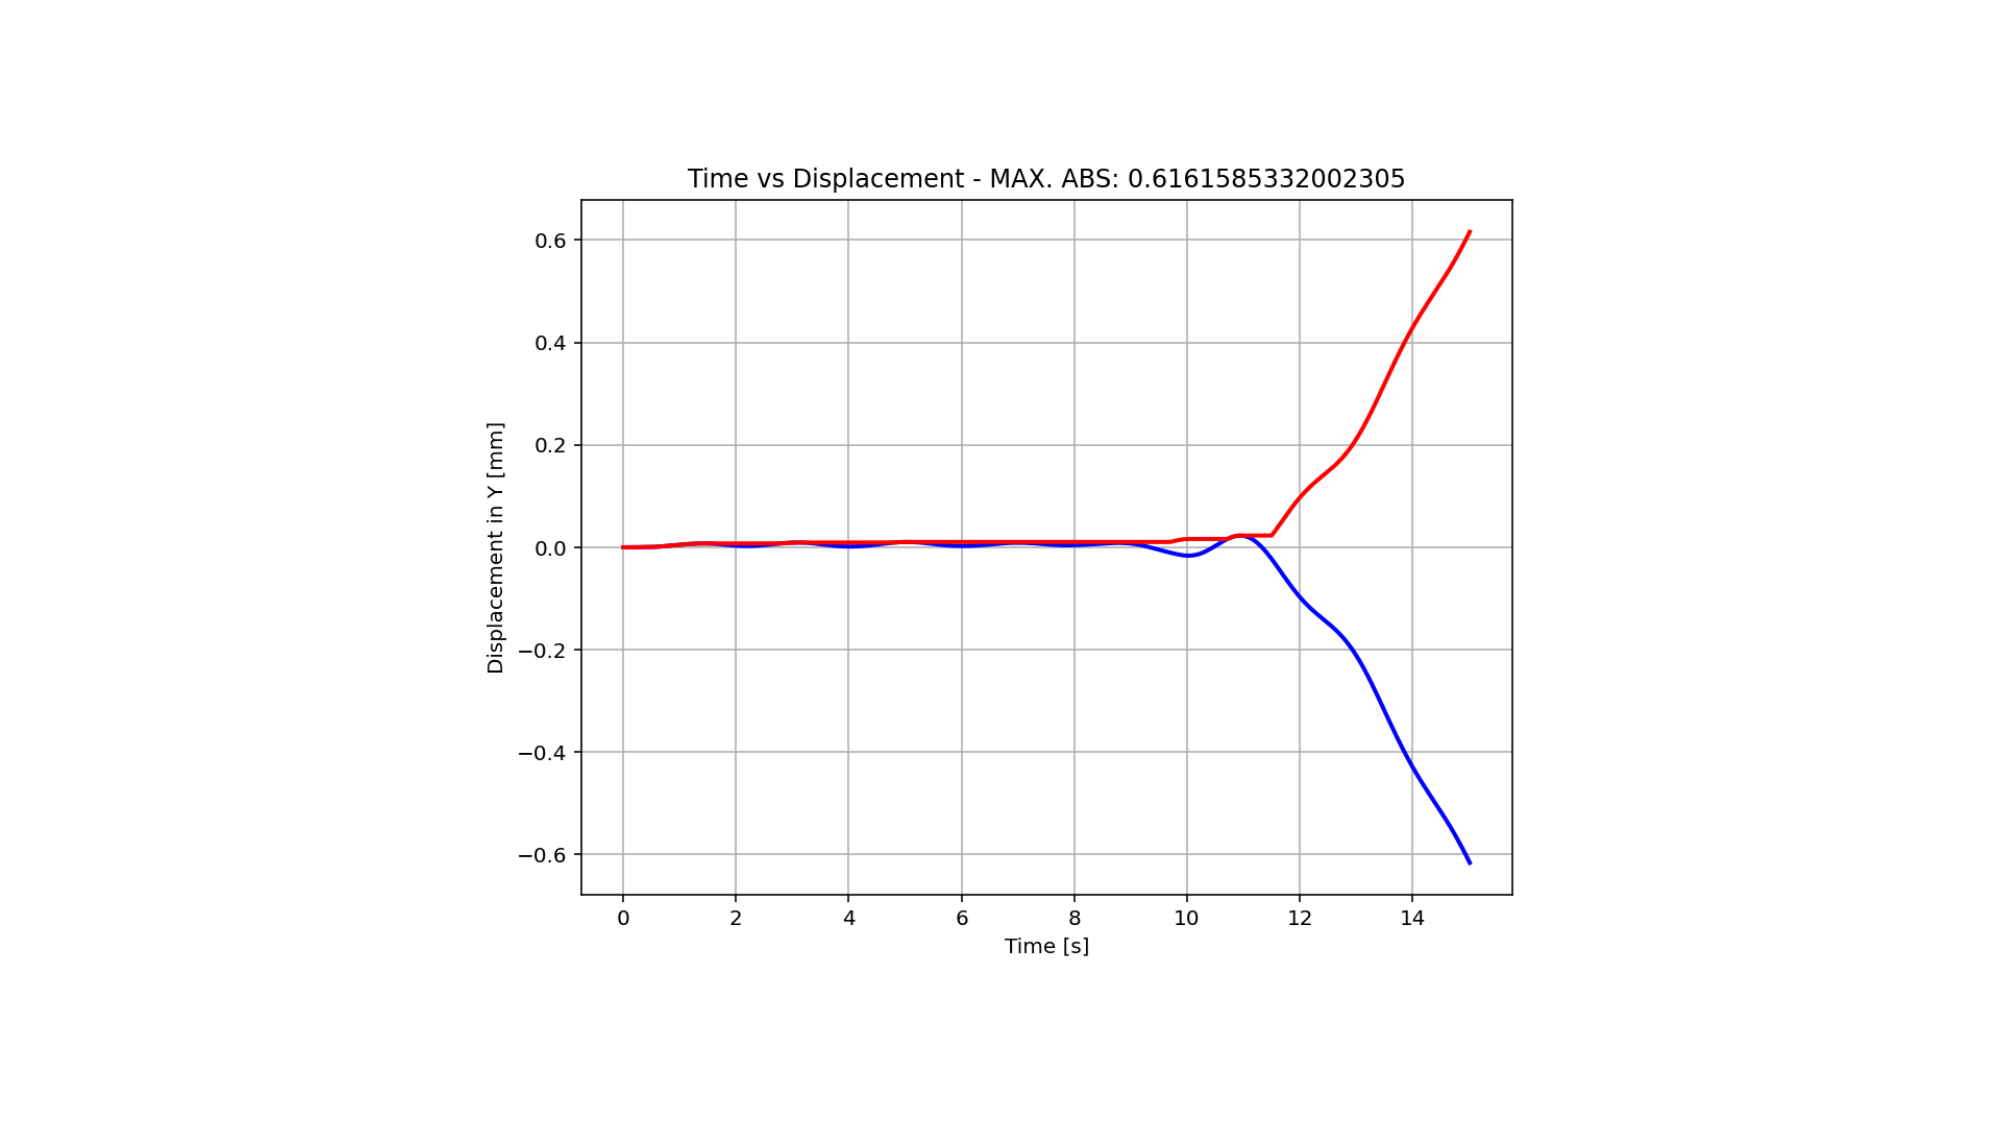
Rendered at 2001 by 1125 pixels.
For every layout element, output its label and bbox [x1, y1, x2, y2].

picture [472, 153, 1527, 972]
